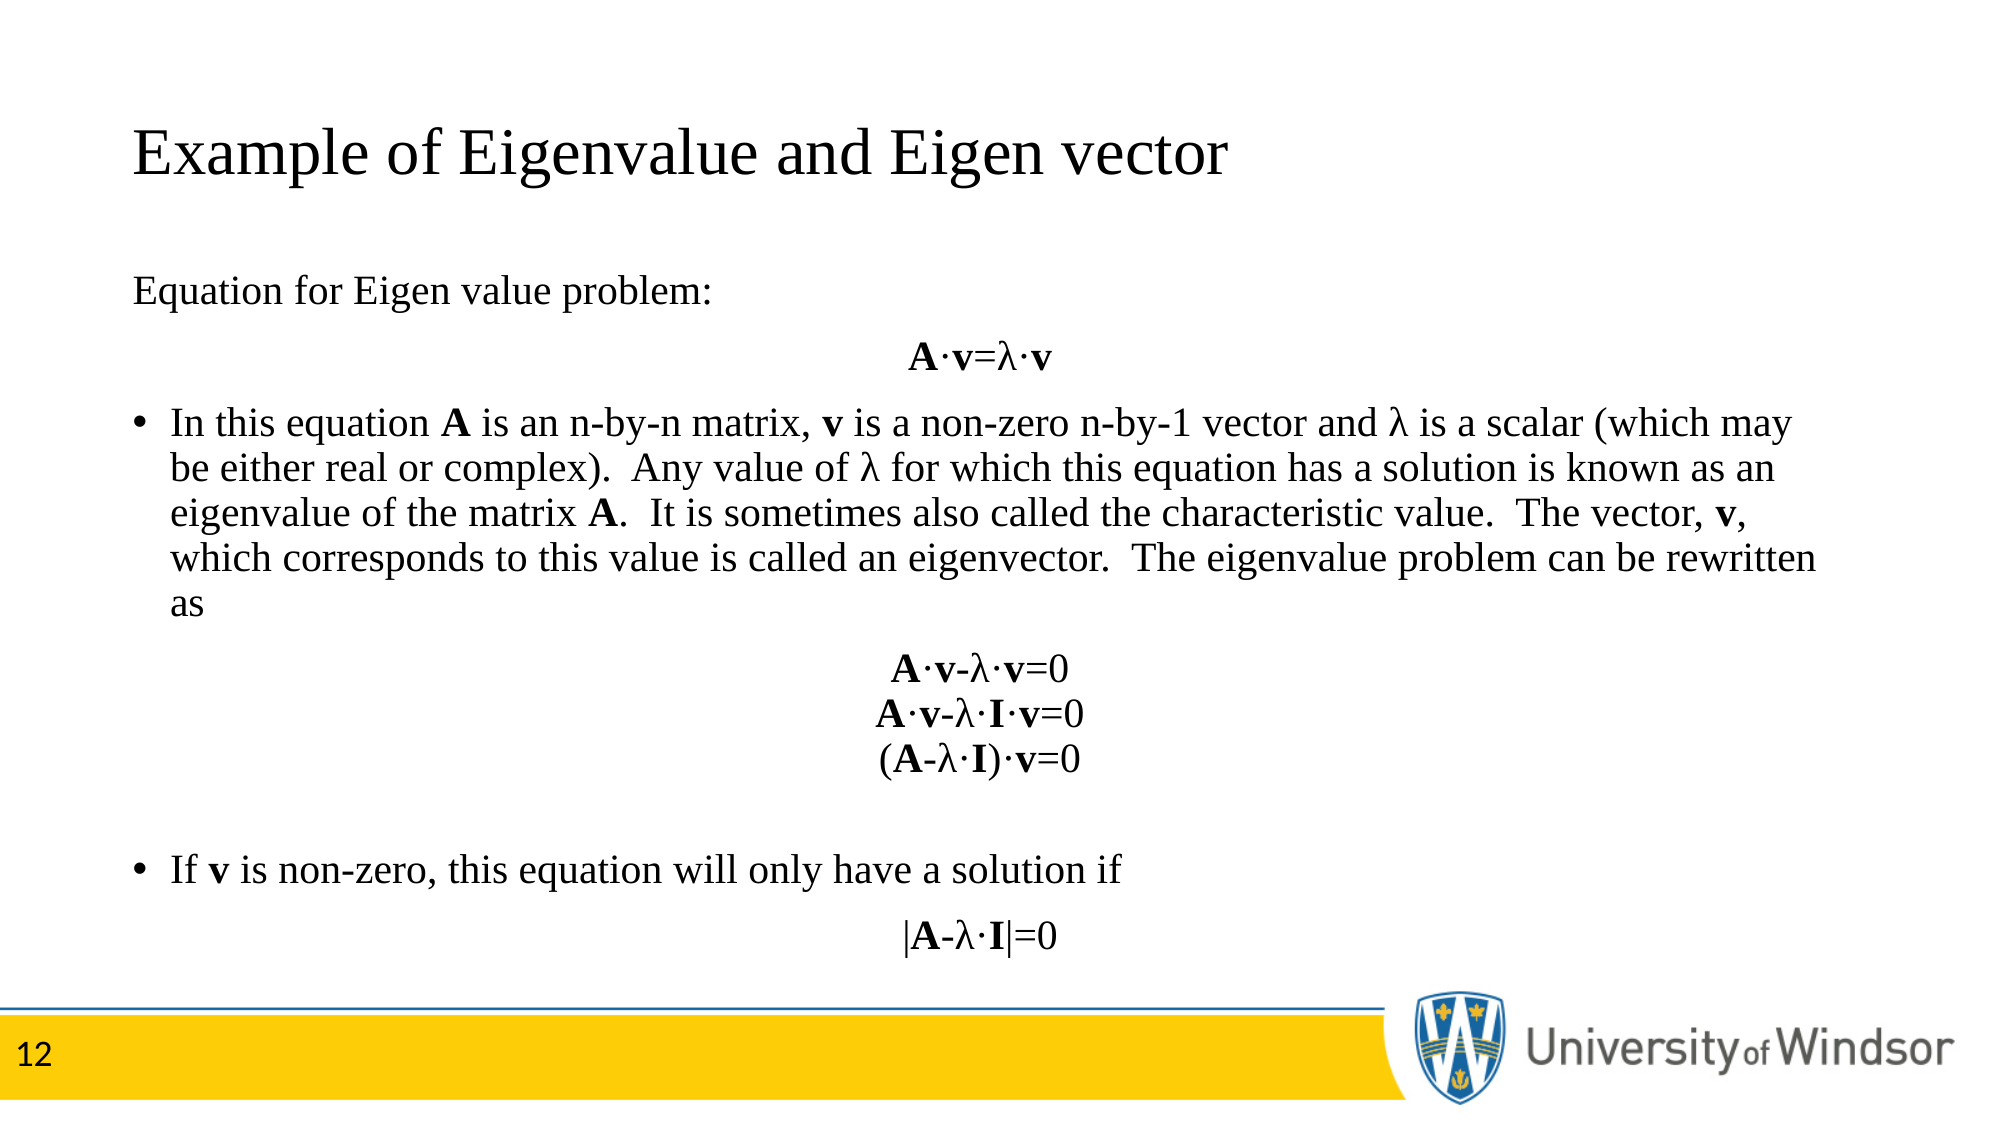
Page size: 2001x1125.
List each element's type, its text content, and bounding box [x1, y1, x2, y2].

picture [0, 974, 2000, 1125]
slide_number 12 [0, 1021, 450, 1082]
text_box Example of Eigenvalue and Eigen vector [117, 43, 1843, 261]
text_box Equation for Eigen value problem: A·v=λ·v In this equation A is an n-by-n matrix, v is a non-zero n-by-1 vector and λ is a scalar (which may be either real or complex). Any value of λ for which this equation has a solution is known as an eigenvalue of the matrix A. It is sometimes also called the characteristic value. The vector, v, which corresponds to this value is called an eigenvector. The eigenvalue problem can be rewritten as A·v-λ·v=0 A·v-λ·I·v=0 (A-λ·I)·v=0 If v is non-zero, this equation will only have a solution if |A-λ·I|=0 [117, 261, 1843, 976]
